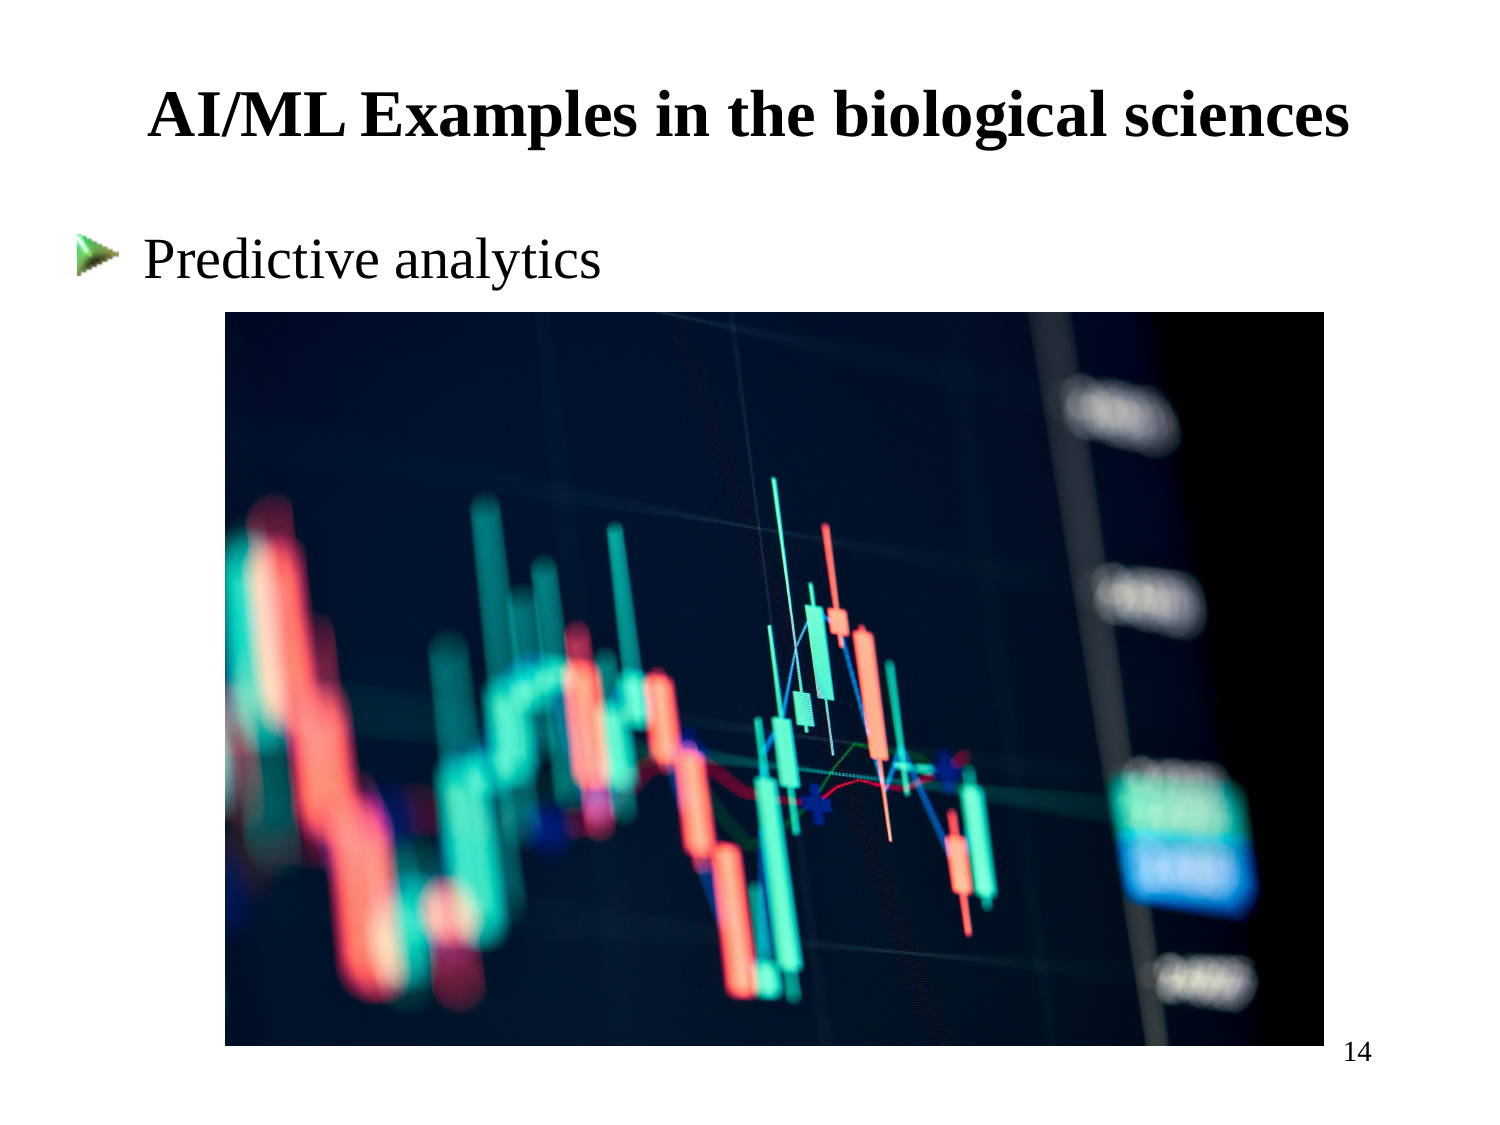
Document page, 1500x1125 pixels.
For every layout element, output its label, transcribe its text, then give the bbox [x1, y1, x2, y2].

text_box AI/ML Examples in the biological sciences [132, 62, 1367, 158]
picture [224, 312, 1325, 1046]
text_box Predictive analytics [62, 212, 1425, 380]
slide_number 14 [1074, 1024, 1388, 1101]
picture [77, 234, 119, 276]
